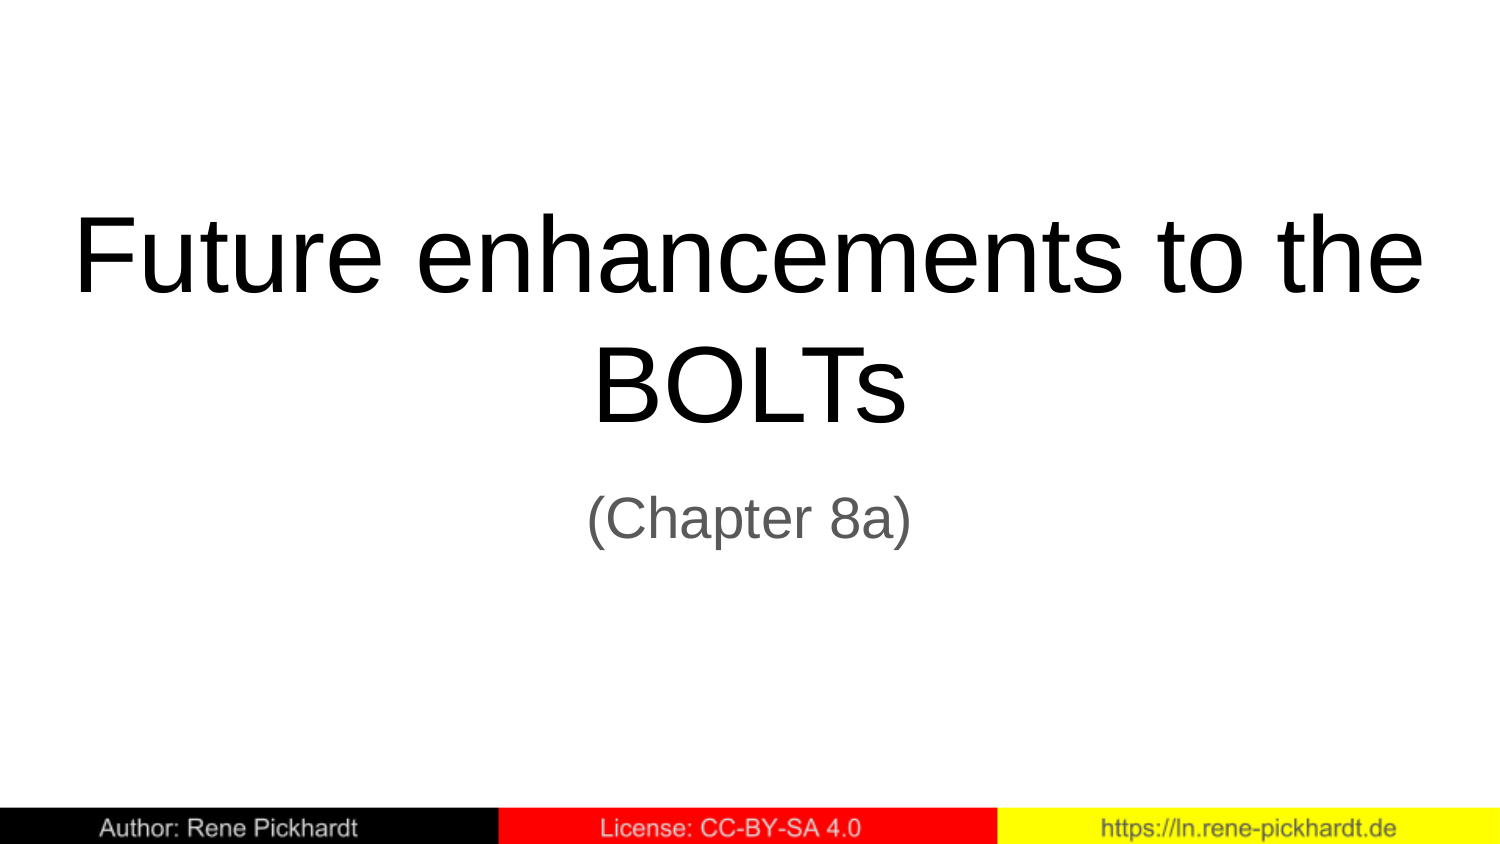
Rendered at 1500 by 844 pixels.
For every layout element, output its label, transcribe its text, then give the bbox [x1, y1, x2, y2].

picture [0, 0, 1500, 844]
subtitle (Chapter 8a) [51, 464, 1449, 595]
title Future enhancements to the BOLTs [51, 122, 1449, 459]
